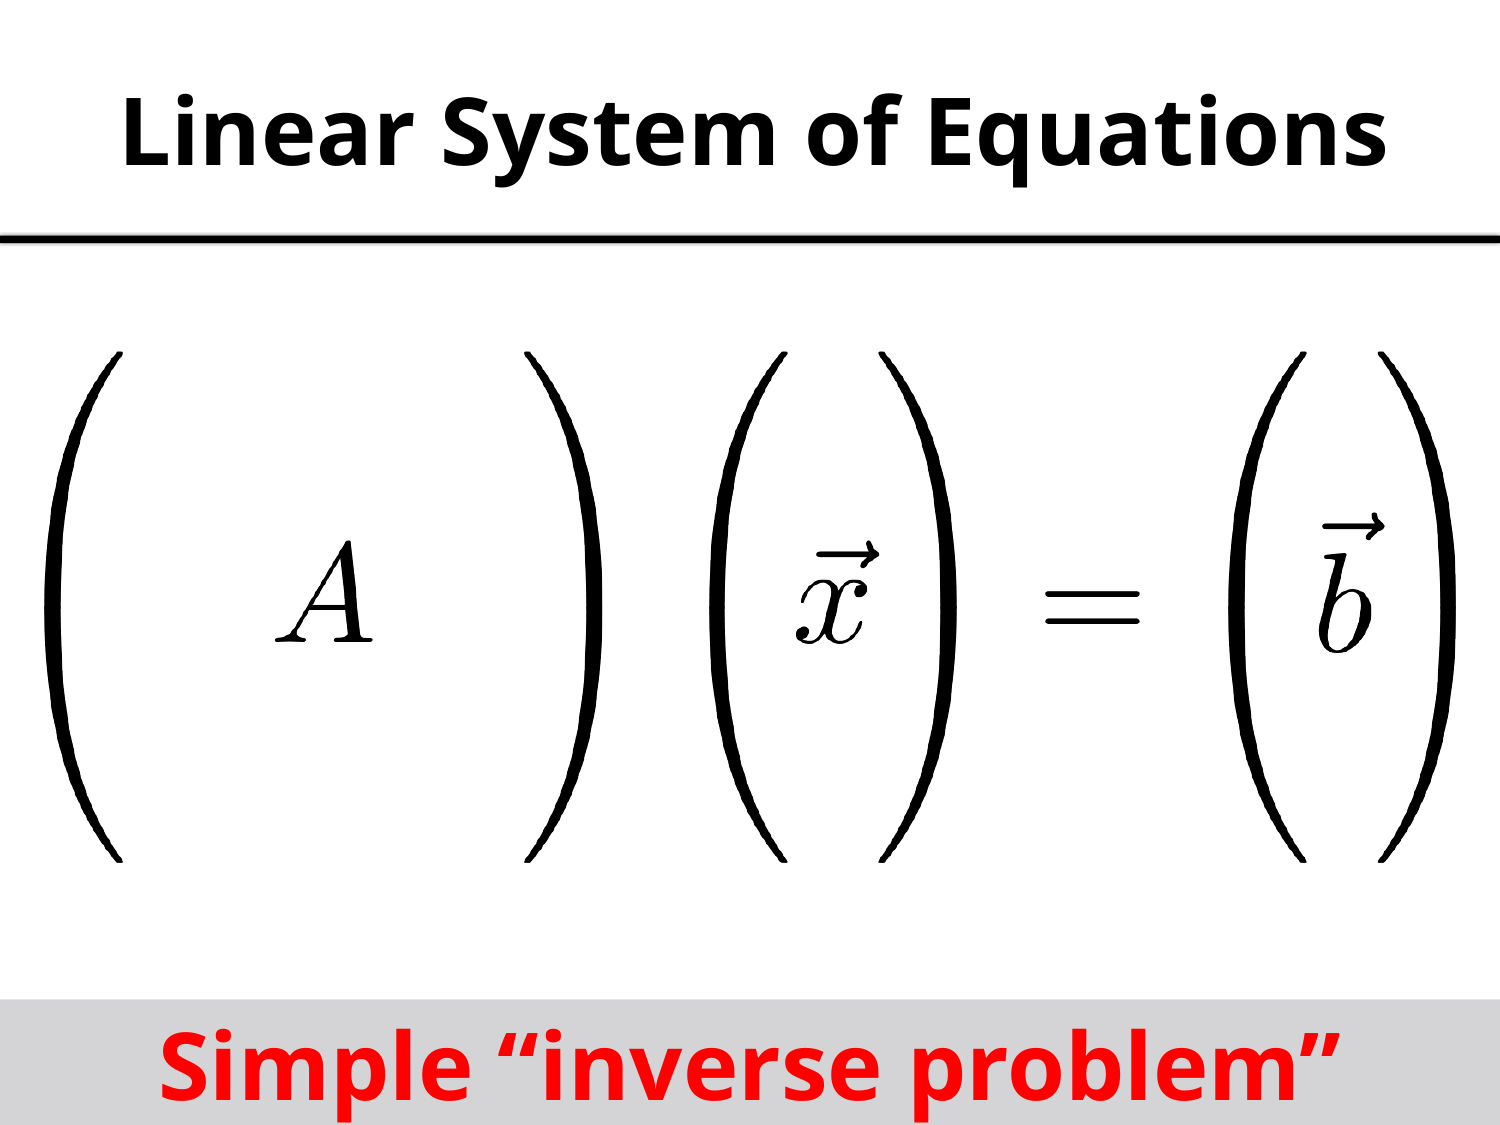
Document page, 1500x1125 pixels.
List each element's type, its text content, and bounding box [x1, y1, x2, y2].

title Linear System of Equations [75, 25, 1425, 231]
picture [44, 351, 1456, 863]
text_box Simple “inverse problem” [0, 999, 1500, 1125]
